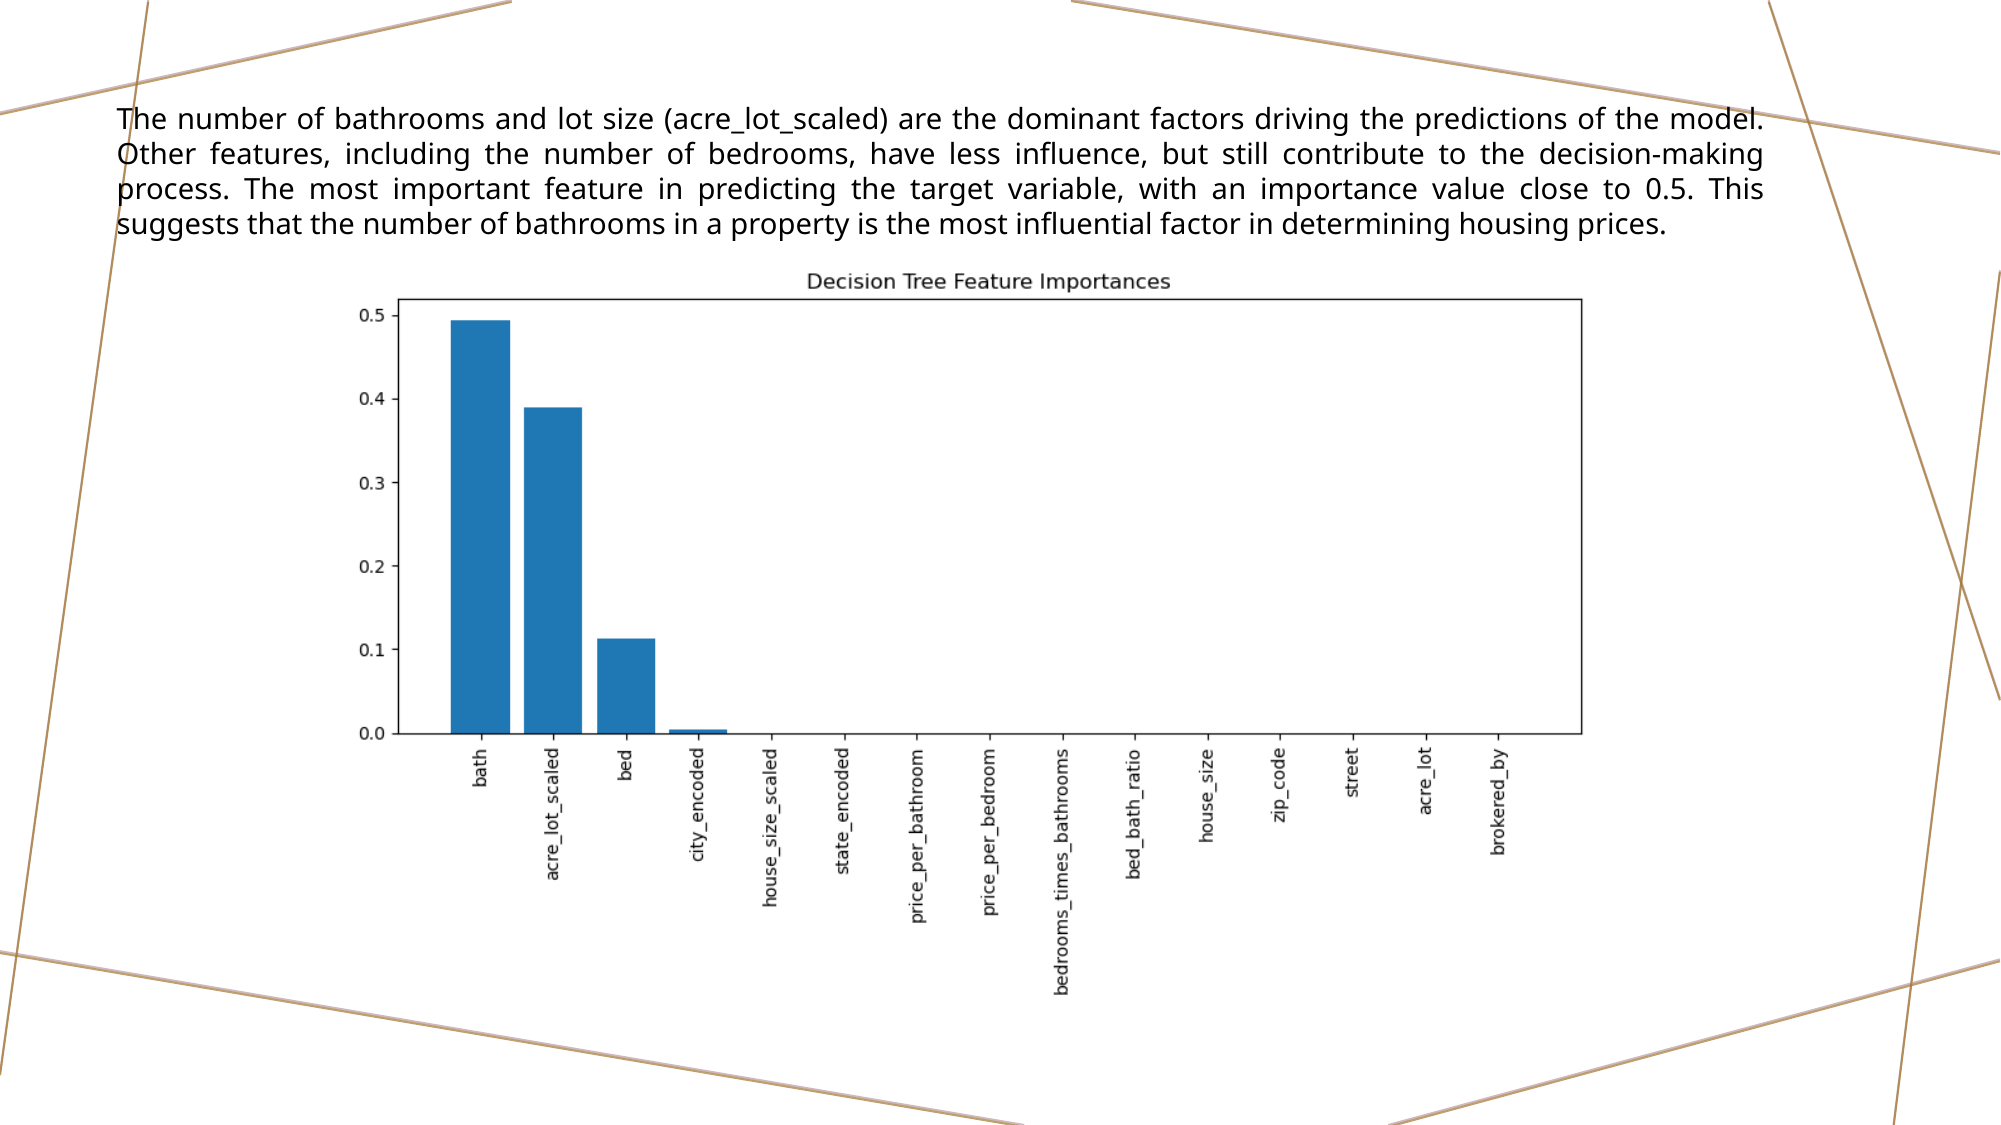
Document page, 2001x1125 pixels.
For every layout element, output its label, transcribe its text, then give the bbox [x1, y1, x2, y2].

picture [344, 261, 1590, 1005]
text_box The number of bathrooms and lot size (acre_lot_scaled) are the dominant factors driving the predictions of the model. Other features, including the number of bedrooms, have less influence, but still contribute to the decision-making process. The most important feature in predicting the target variable, with an importance value close to 0.5. This suggests that the number of bathrooms in a property is the most influential factor in determining housing prices. [101, 92, 1781, 248]
